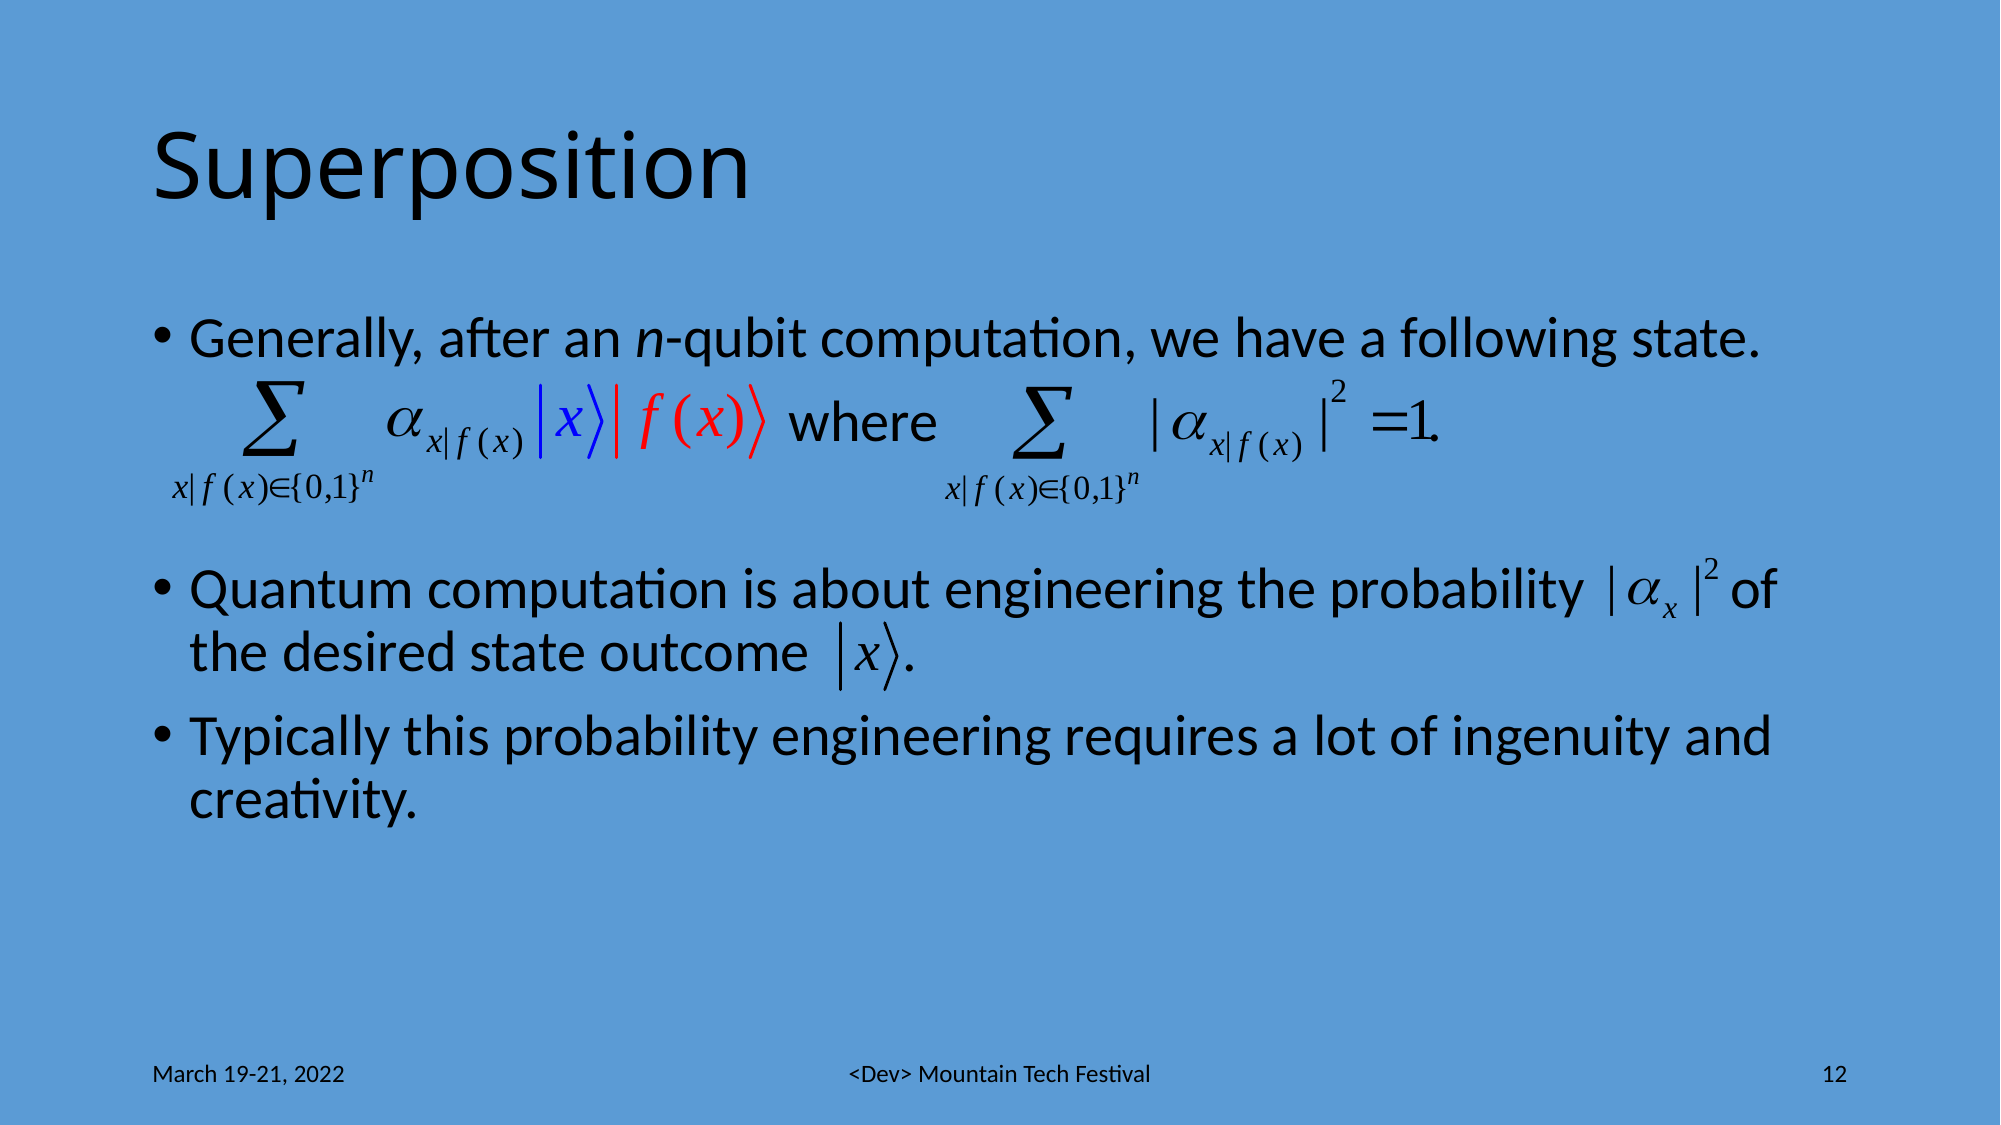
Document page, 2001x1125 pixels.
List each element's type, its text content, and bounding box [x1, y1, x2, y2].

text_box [1601, 544, 1731, 633]
slide_number 12 [1412, 1042, 1863, 1103]
title Superposition [137, 59, 1863, 278]
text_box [829, 609, 910, 704]
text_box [934, 366, 1440, 519]
list Generally, after an n-qubit computation, we have a following state. where . Quantum computation is about engineering the probability of the desired state outcome . Typically this probability engineering requires a lot of ingenuity and creativity. [137, 299, 1863, 1014]
footer <Dev> Mountain Tech Festival [662, 1042, 1338, 1103]
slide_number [137, 1042, 588, 1103]
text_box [161, 370, 778, 519]
